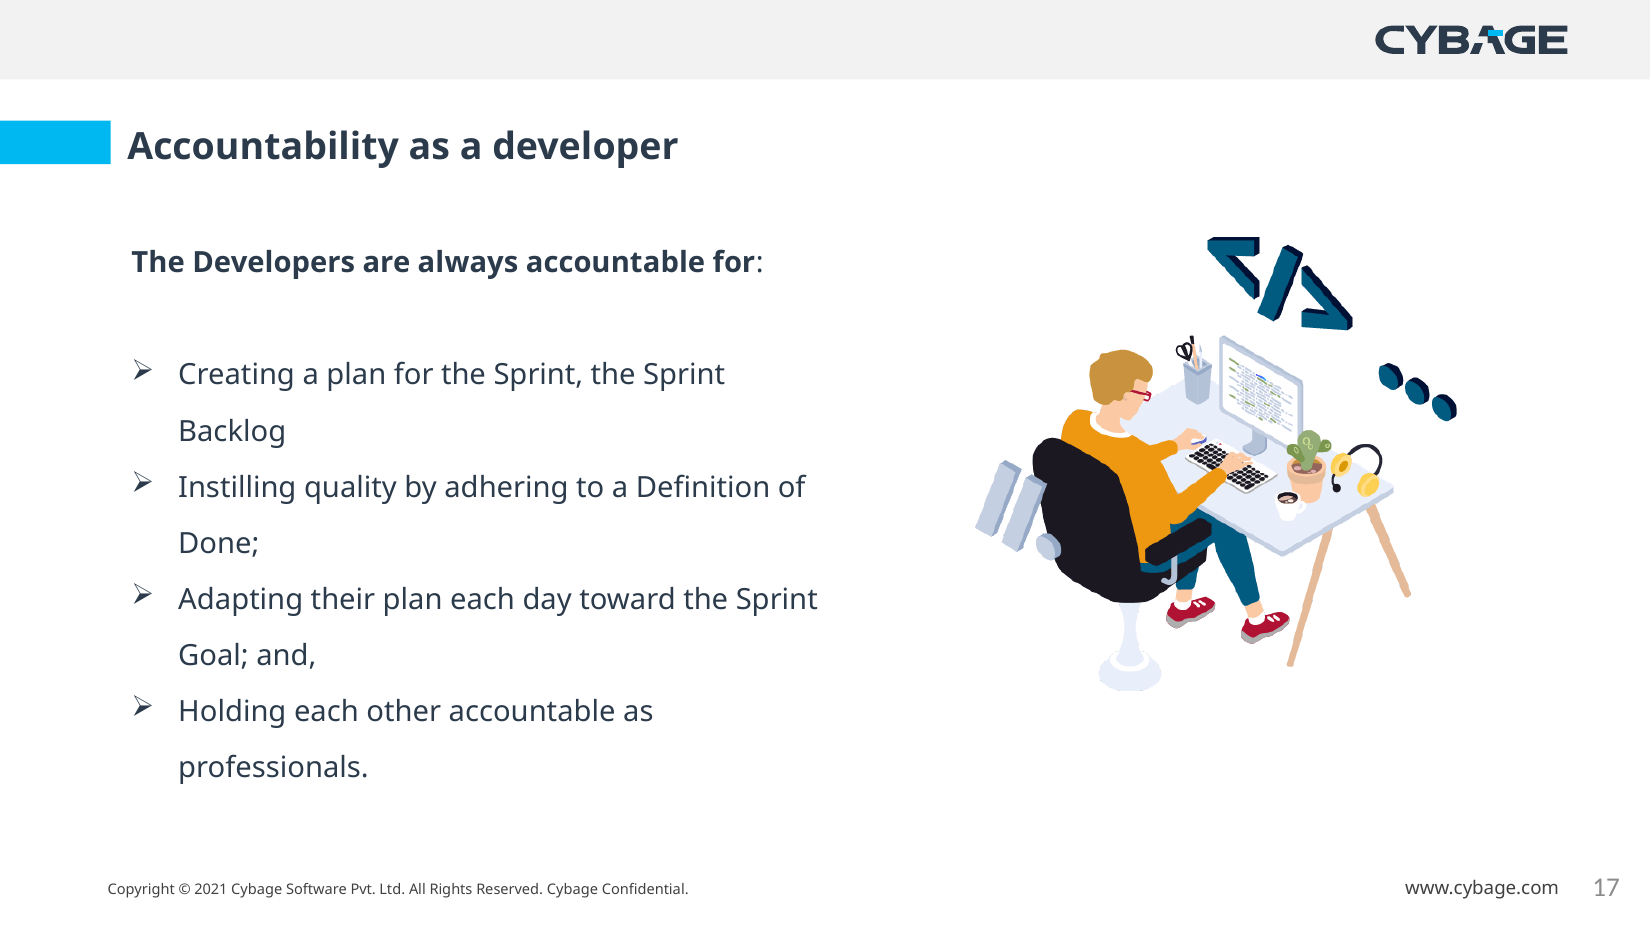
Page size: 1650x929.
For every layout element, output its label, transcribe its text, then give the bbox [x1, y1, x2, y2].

text_box The Developers are always accountable for: Creating a plan for the Sprint, the Sprint Backlog Instilling quality by adhering to a Definition of Done; Adapting their plan each day toward the Sprint Goal; and, Holding each other accountable as professionals. [114, 214, 850, 802]
picture [974, 237, 1458, 691]
slide_number 17 [1567, 860, 1637, 910]
text_box [0, 118, 110, 166]
text_box Accountability as a developer [110, 114, 775, 190]
